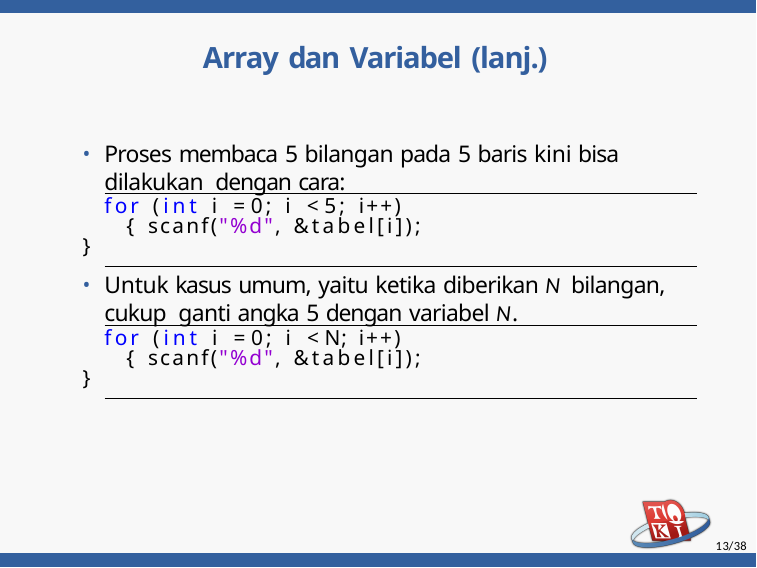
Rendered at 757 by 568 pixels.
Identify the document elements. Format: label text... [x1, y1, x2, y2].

title Array dan Variabel (lanj.) [200, 36, 556, 134]
picture [0, 0, 756, 13]
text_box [0, 495, 757, 568]
text_box Proses membaca 5 bilangan pada 5 baris kini bisa dilakukan dengan cara: for (int i = 0; i < 5; i++) { scanf("%d", &tabel[i]); } Untuk kasus umum, yaitu ketika diberikan N bilangan, cukup ganti angka 5 dengan variabel N. for (int i = 0; i < N; i++) { scanf("%d", &tabel[i]); } [80, 137, 690, 390]
